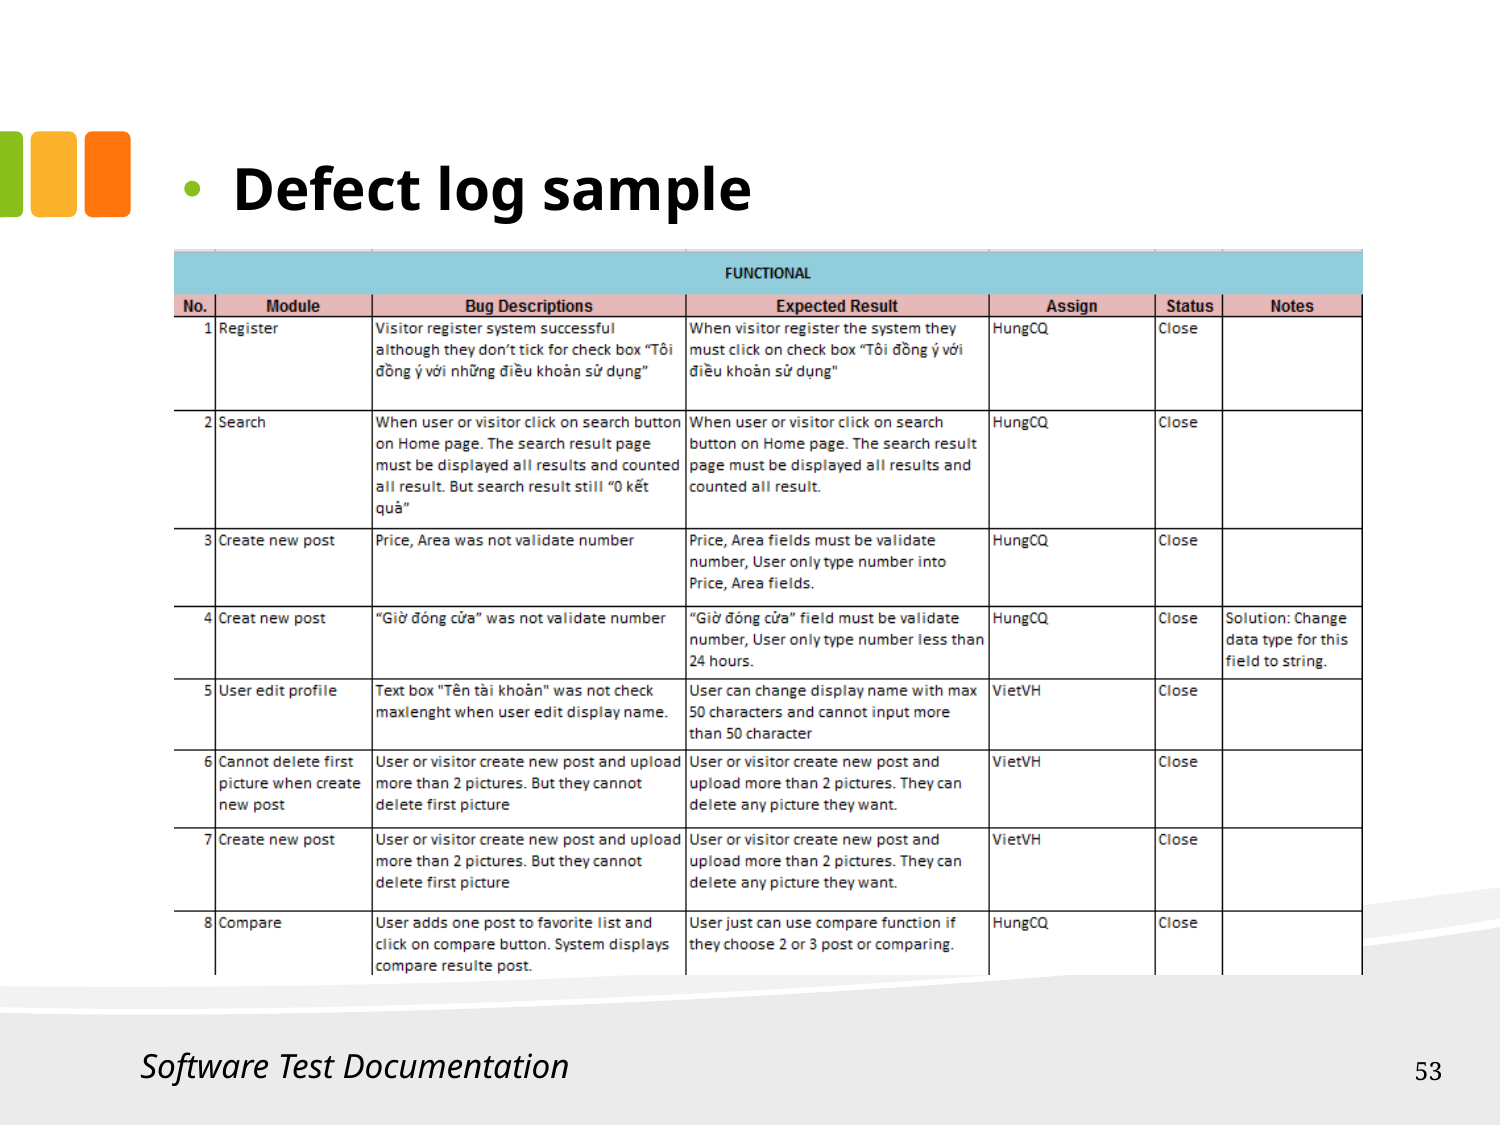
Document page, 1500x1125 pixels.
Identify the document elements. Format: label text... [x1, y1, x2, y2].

list Defect log sample [162, 149, 1363, 950]
slide_number 53 [1362, 1057, 1463, 1088]
picture [174, 249, 1364, 976]
text_box Software Test Documentation [125, 1037, 586, 1093]
